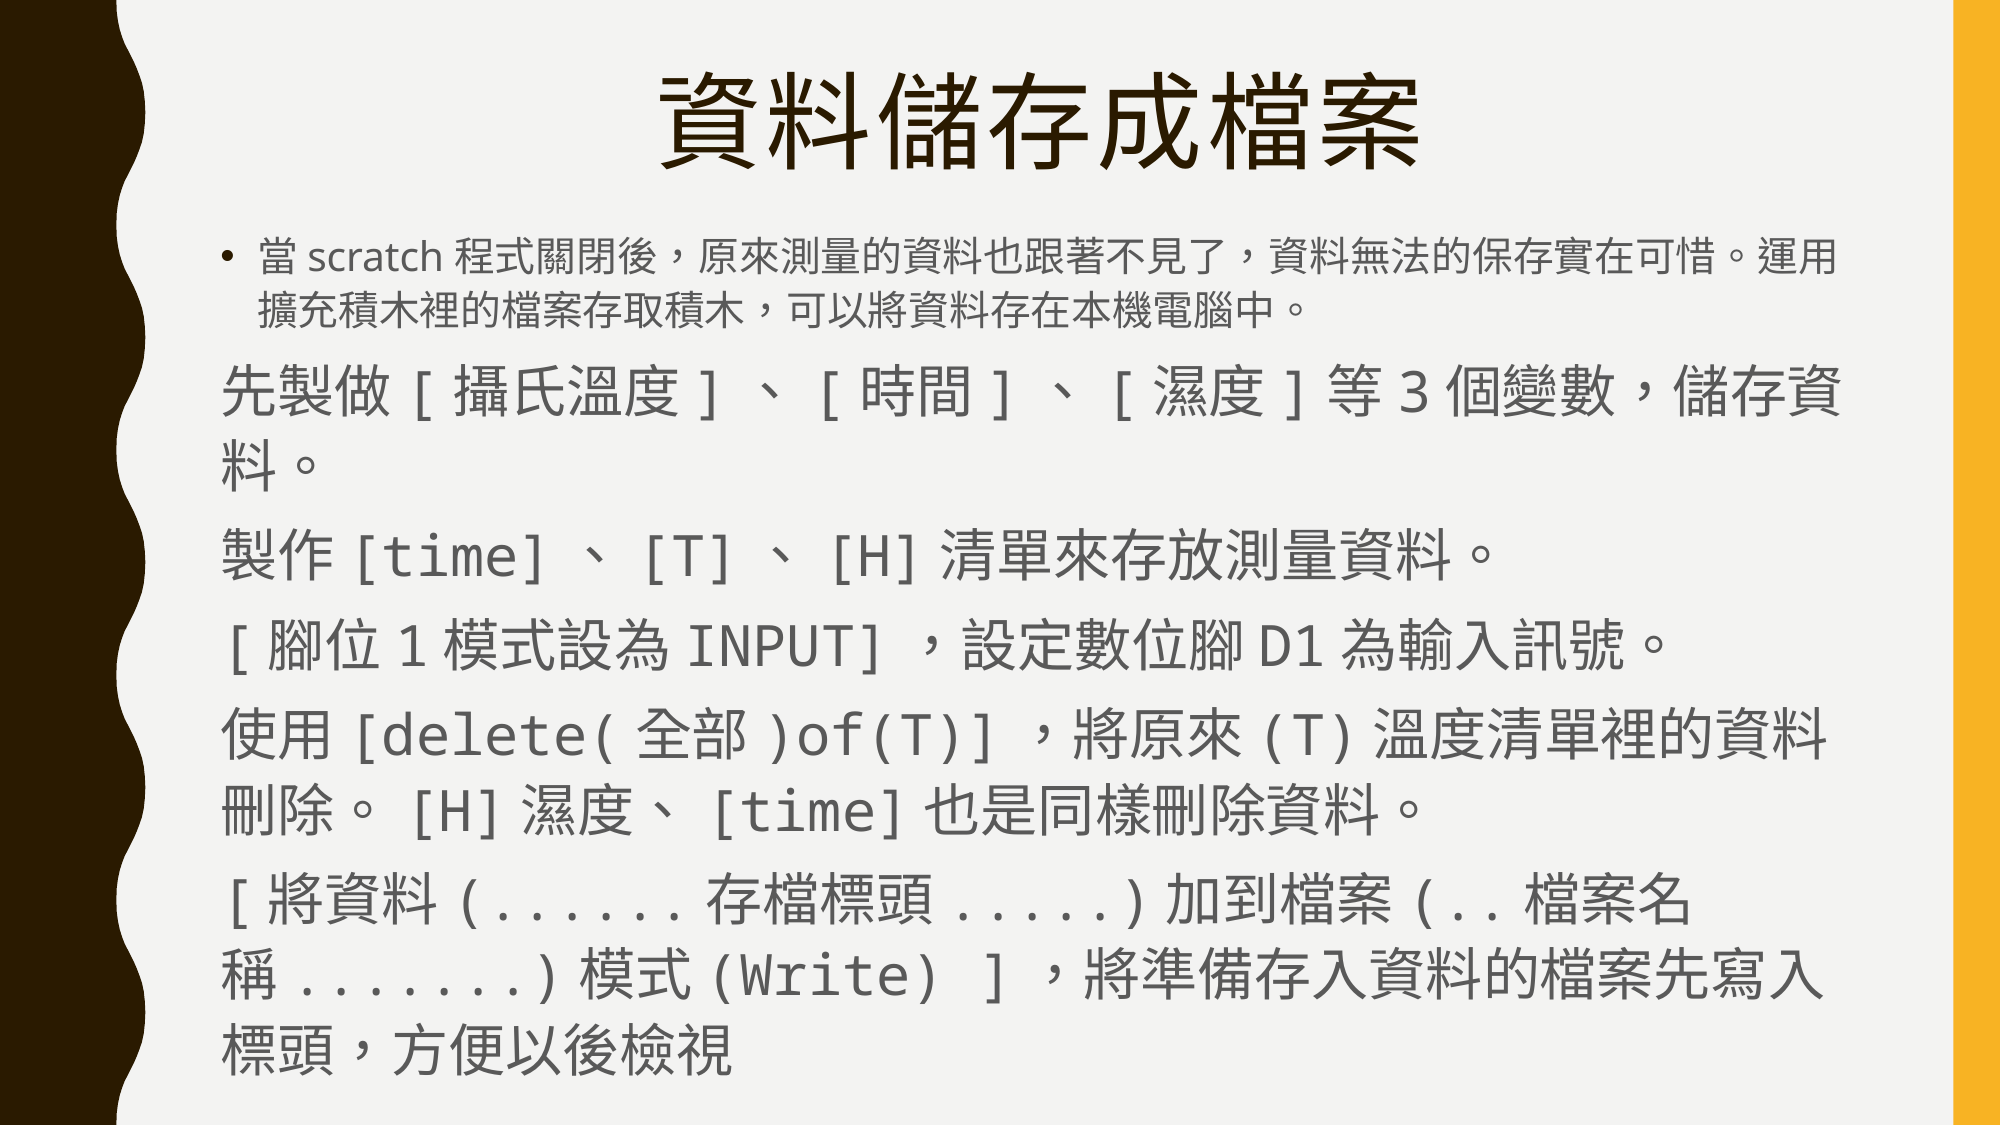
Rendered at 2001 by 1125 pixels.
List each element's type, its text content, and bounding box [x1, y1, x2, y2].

title 資料儲存成檔案 [205, 62, 1875, 218]
list 當scratch程式關閉後，原來測量的資料也跟著不見了，資料無法的保存實在可惜。運用擴充積木裡的檔案存取積木，可以將資料存在本機電腦中。 先製做[攝氏溫度]、[時間]、[濕度]等3個變數，儲存資料。 製作[time]、[T]、[H]清單來存放測量資料。 [腳位1模式設為INPUT]，設定數位腳D1為輸入訊號。 使用[delete(全部)of(T)]，將原來(T)溫度清單裡的資料刪除。[H]濕度、[time]也是同樣刪除資料。 [將資料(......存檔標頭.....)加到檔案(..檔案名稱.......)模式(Write) ]，將準備存入資料的檔案先寫入標頭，方便以後檢視 [205, 218, 1875, 1096]
